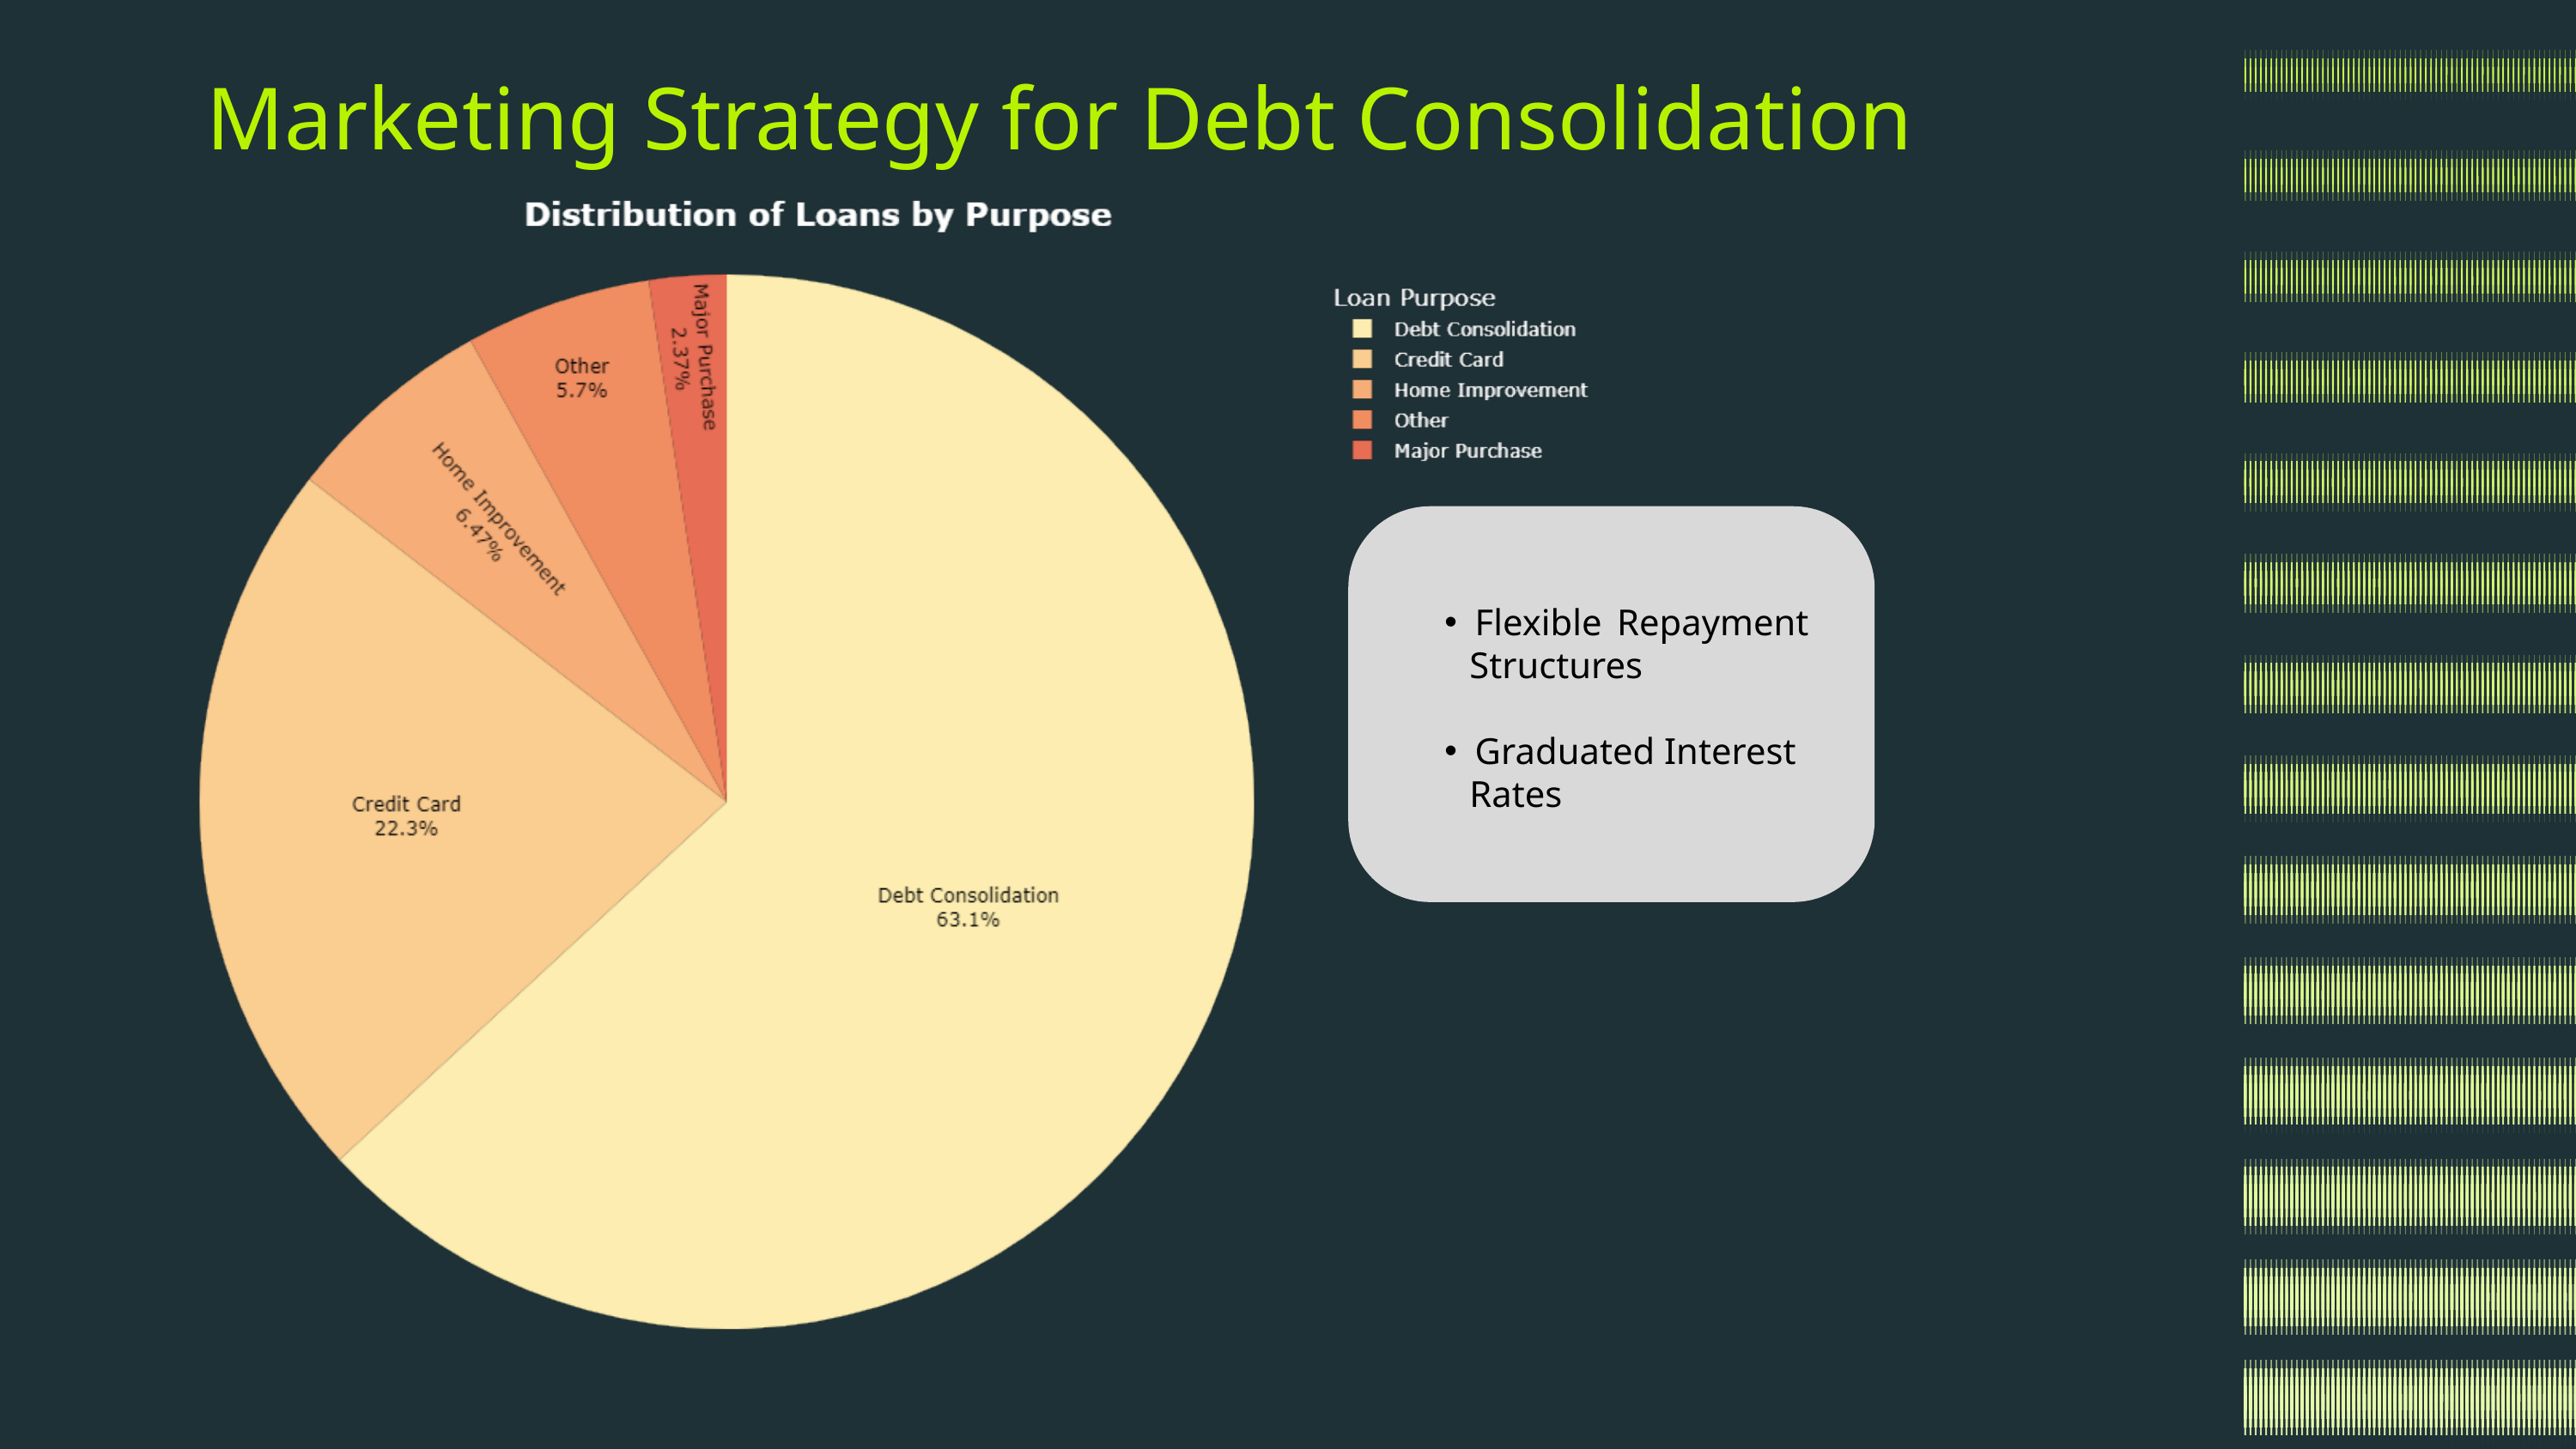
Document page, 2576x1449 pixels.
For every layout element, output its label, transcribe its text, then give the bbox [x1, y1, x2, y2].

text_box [1347, 506, 1875, 903]
text_box Marketing Strategy for Debt Consolidation [206, 38, 2160, 168]
text_box [2243, 0, 2576, 1449]
text_box [19, 179, 1618, 1449]
